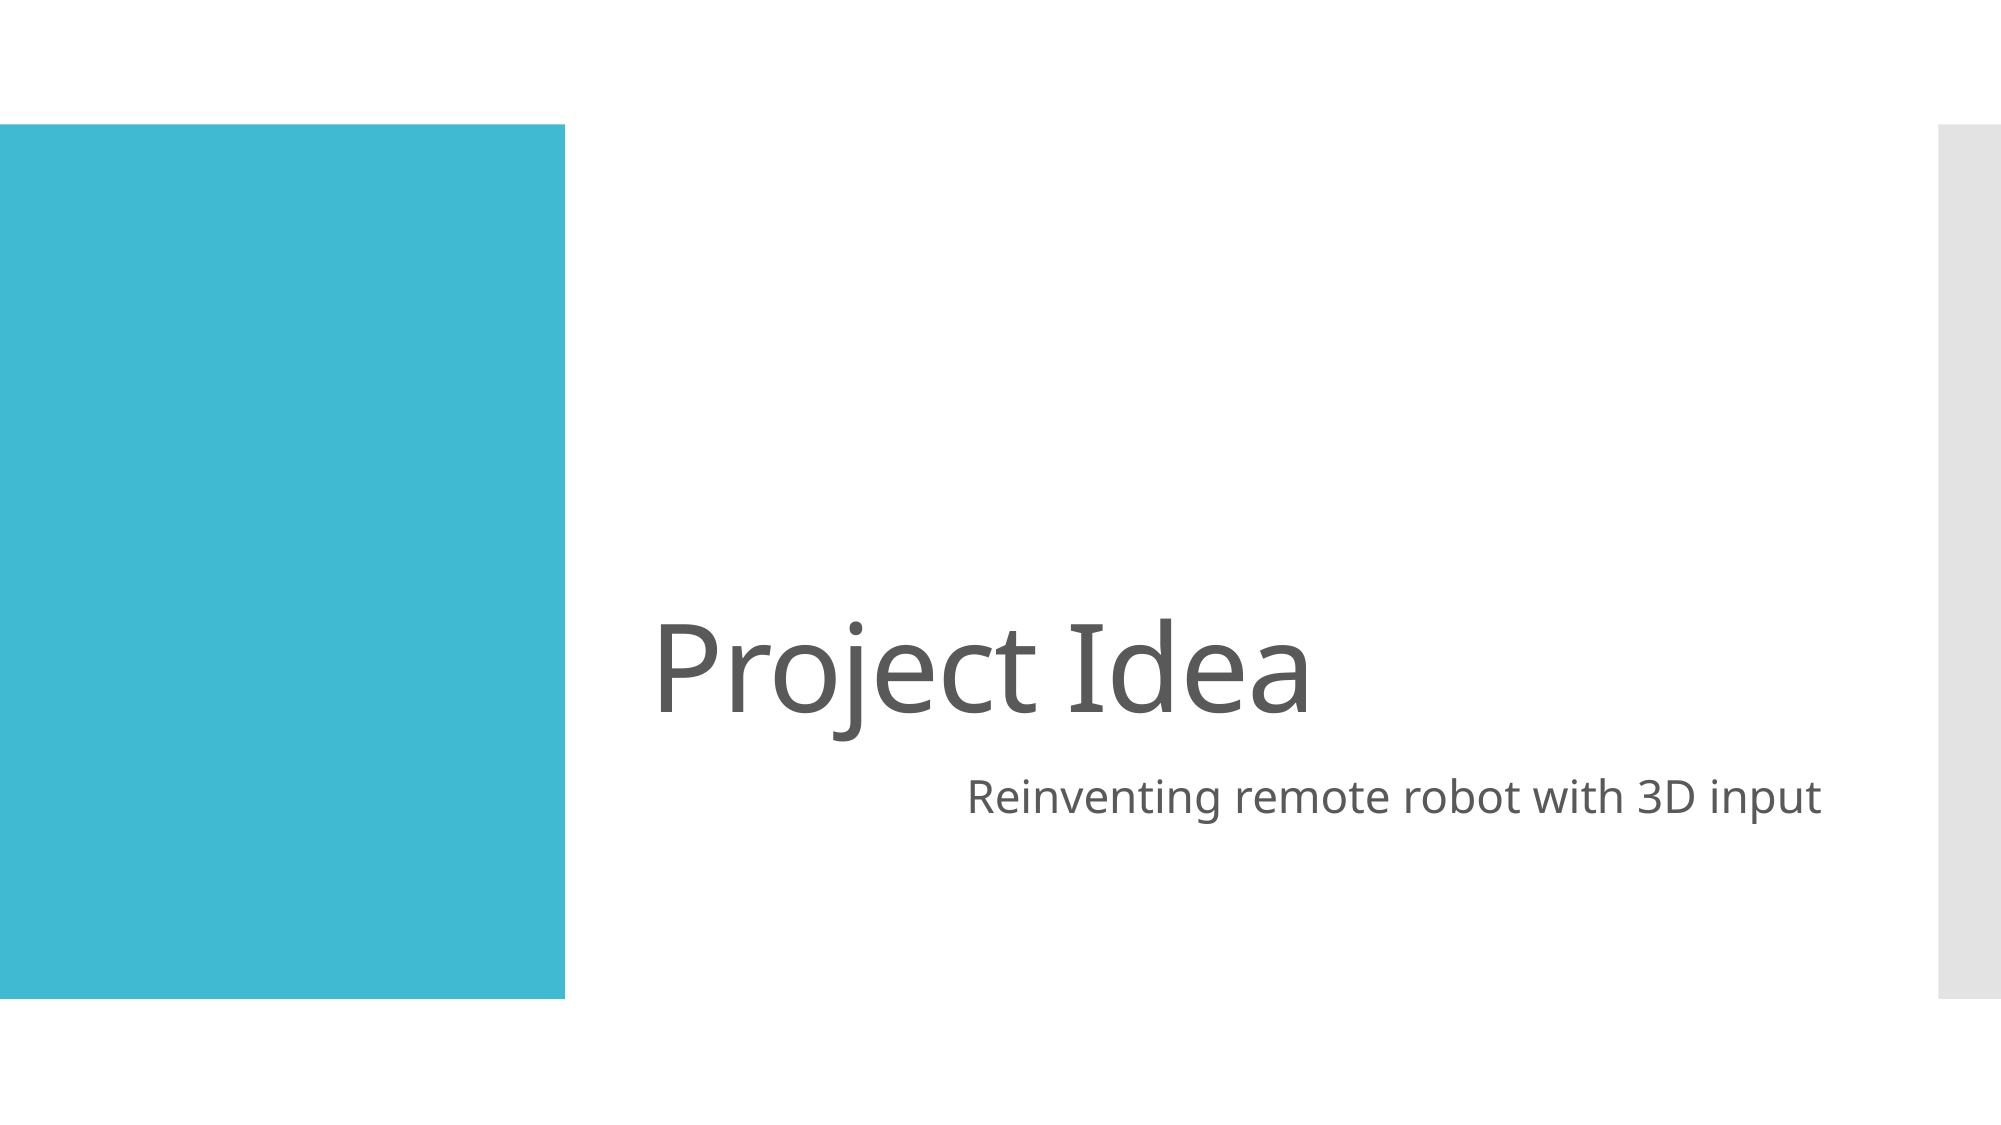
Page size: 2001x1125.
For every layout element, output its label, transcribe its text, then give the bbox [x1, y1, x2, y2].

list Reinventing remote robot with 3D input [637, 766, 1838, 917]
title Project Idea [634, 213, 1835, 747]
